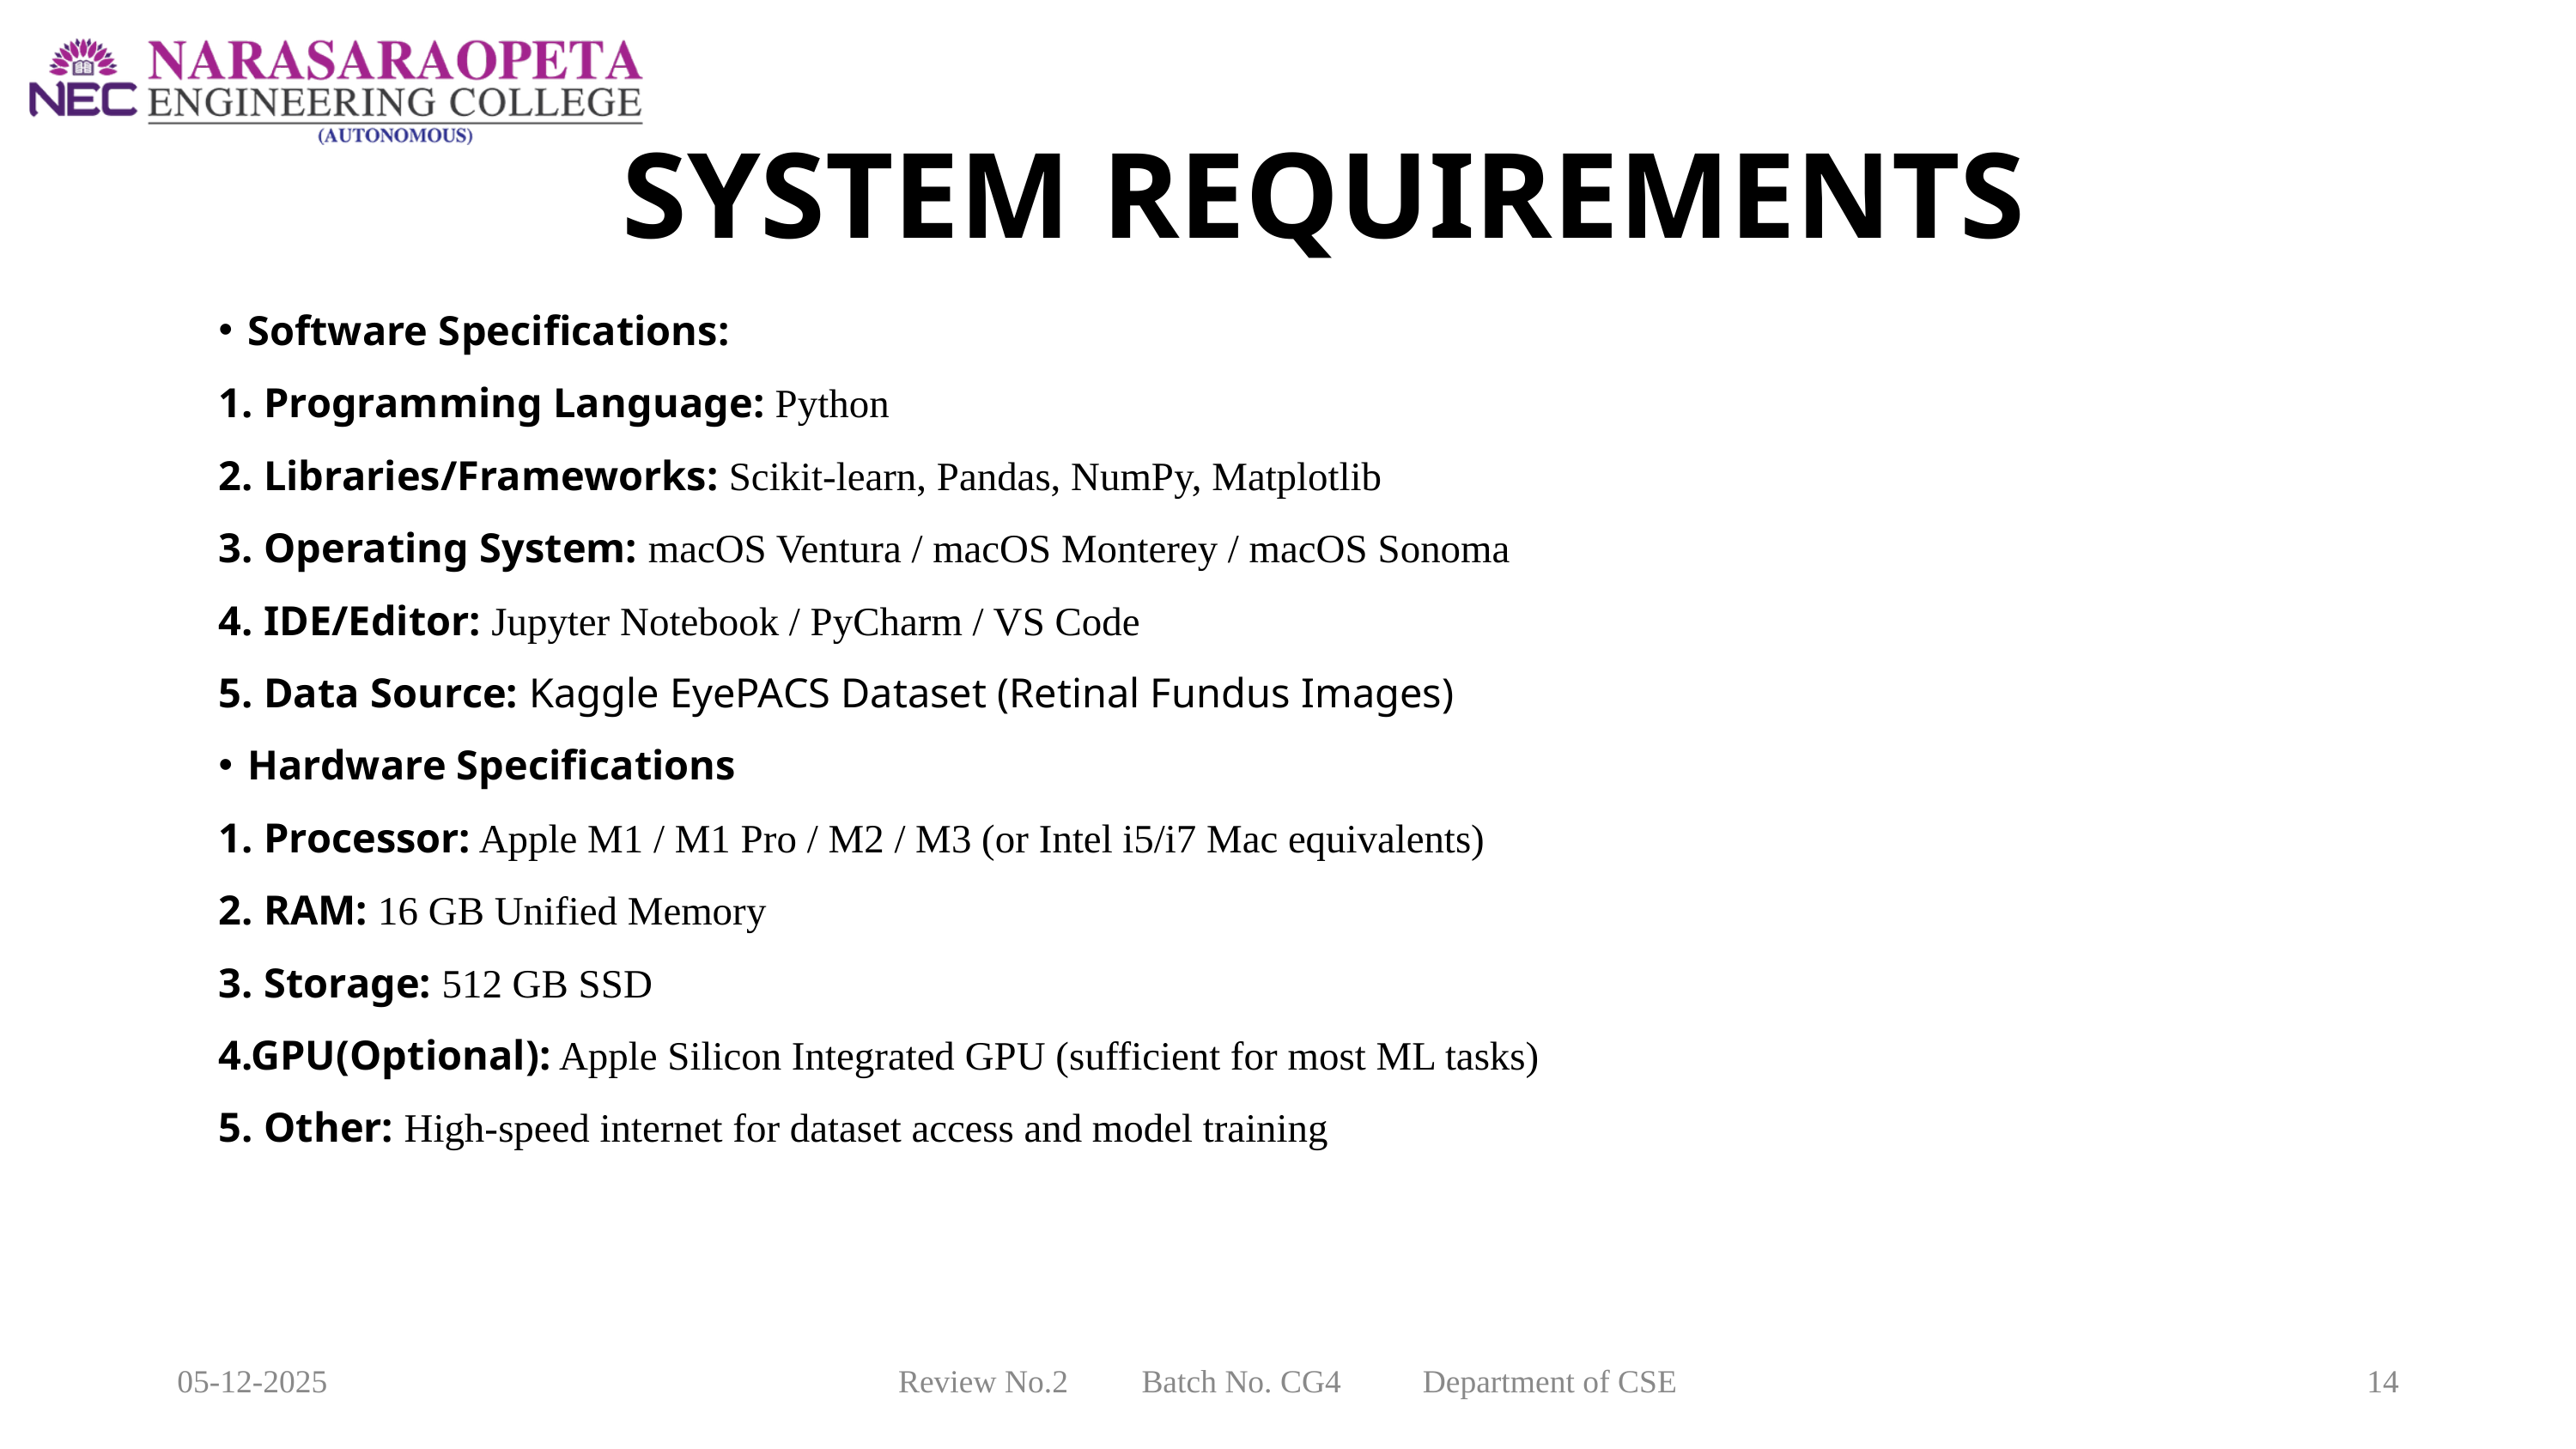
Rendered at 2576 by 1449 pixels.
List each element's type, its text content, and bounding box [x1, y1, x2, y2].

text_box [853, 1342, 1723, 1421]
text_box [176, 1342, 757, 1421]
text_box Software Specifications: 1. Programming Language: Python 2. Libraries/Frameworks: Scikit-learn, Pandas, NumPy, Matplotlib 3. Operating System: macOS Ventura / macOS Monterey / macOS Sonoma 4. IDE/Editor: Jupyter Notebook / PyCharm / VS Code 5. Data Source: Kaggle EyePACS Dataset (Retinal Fundus Images) Hardware Specifications 1. Processor: Apple M1 / M1 Pro / M2 / M3 (or Intel i5/i7 Mac equivalents) 2. RAM: 16 GB Unified Memory 3. Storage: 512 GB SSD 4.GPU(Optional): Apple Silicon Integrated GPU (sufficient for most ML tasks) 5. Other: High-speed internet for dataset access and model training [190, 281, 2386, 1194]
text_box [249, 76, 2399, 316]
text_box [29, 38, 643, 145]
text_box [1819, 1342, 2399, 1421]
